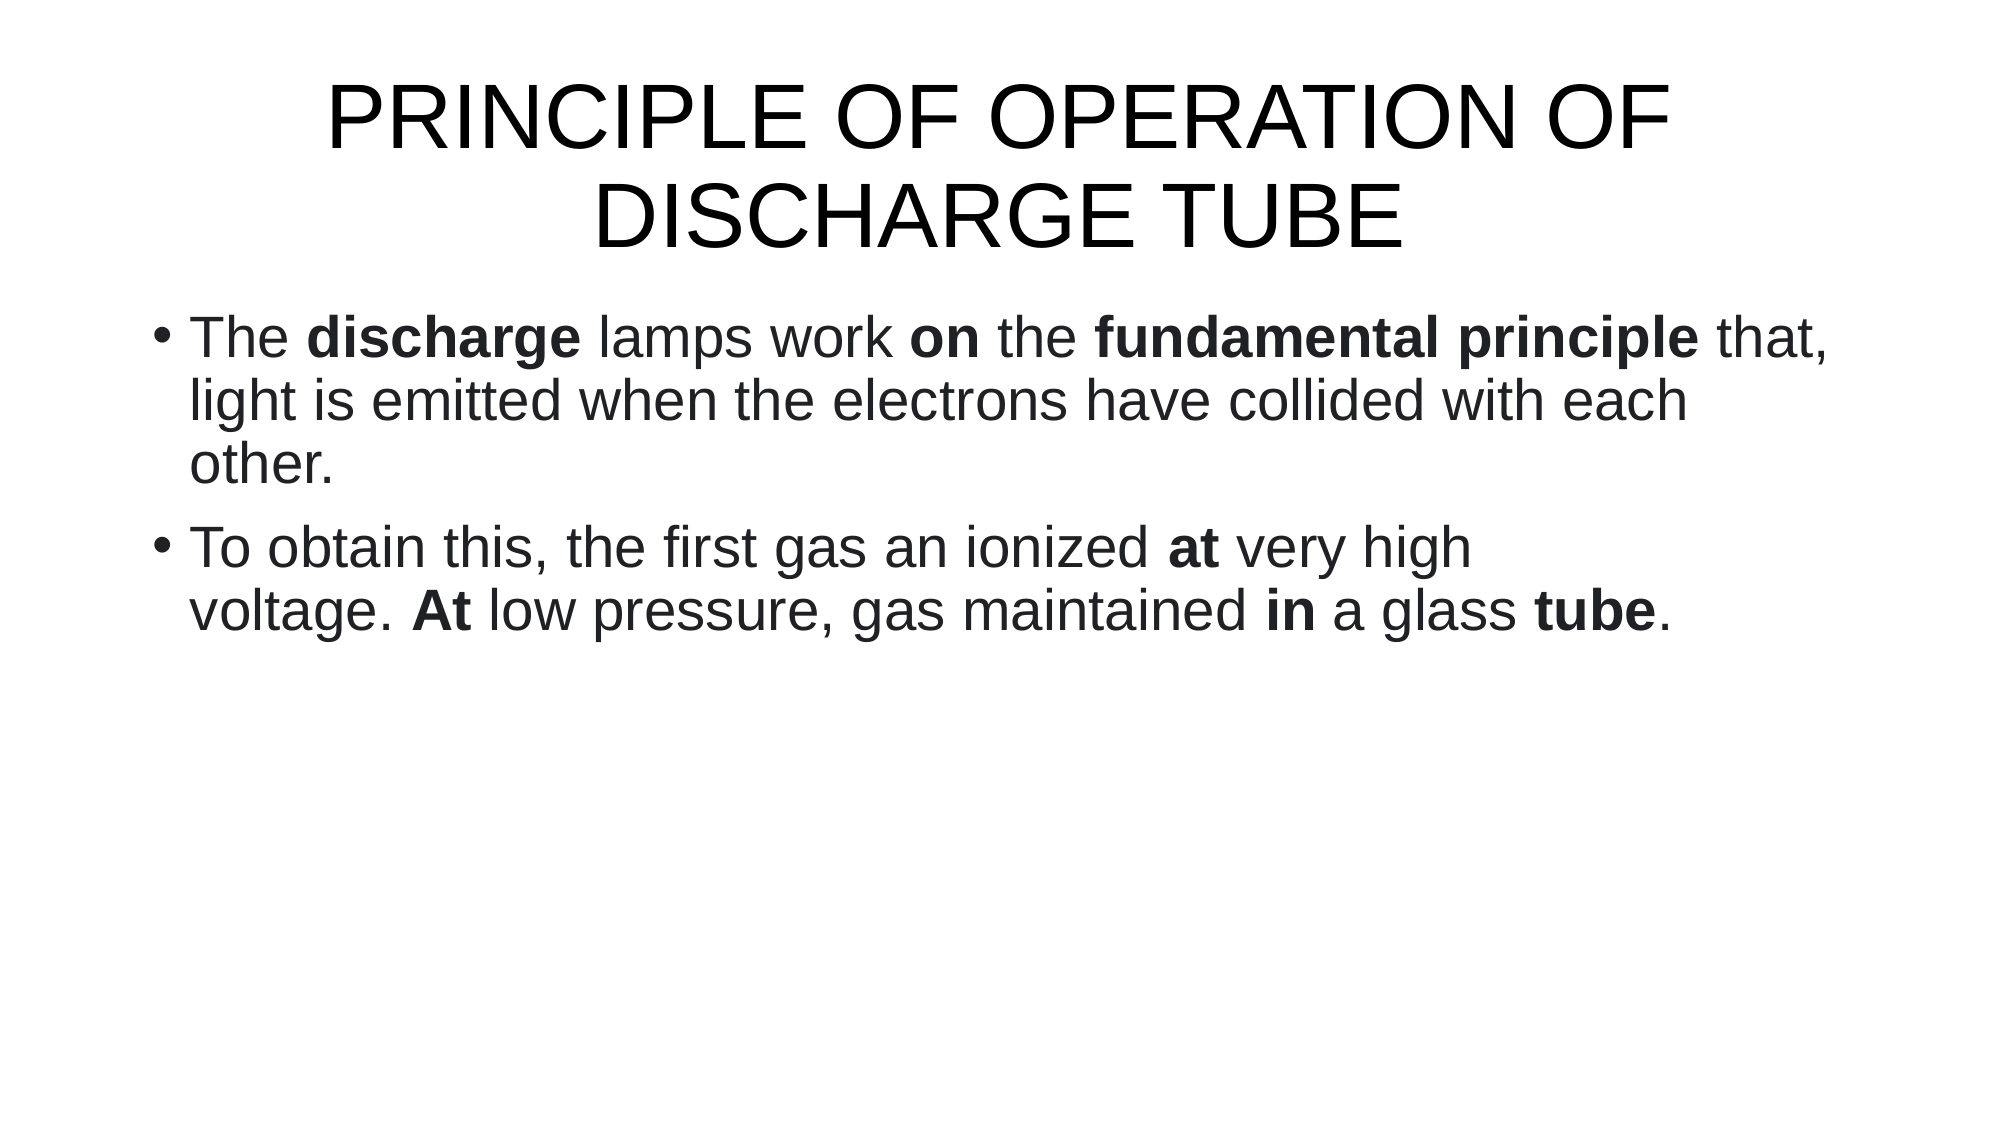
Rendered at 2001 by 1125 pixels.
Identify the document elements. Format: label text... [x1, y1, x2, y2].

title PRINCIPLE OF OPERATION OF DISCHARGE TUBE [137, 59, 1863, 278]
list The discharge lamps work on the fundamental principle that, light is emitted when the electrons have collided with each other. To obtain this, the first gas an ionized at very high voltage. At low pressure, gas maintained in a glass tube. [137, 299, 1863, 1014]
